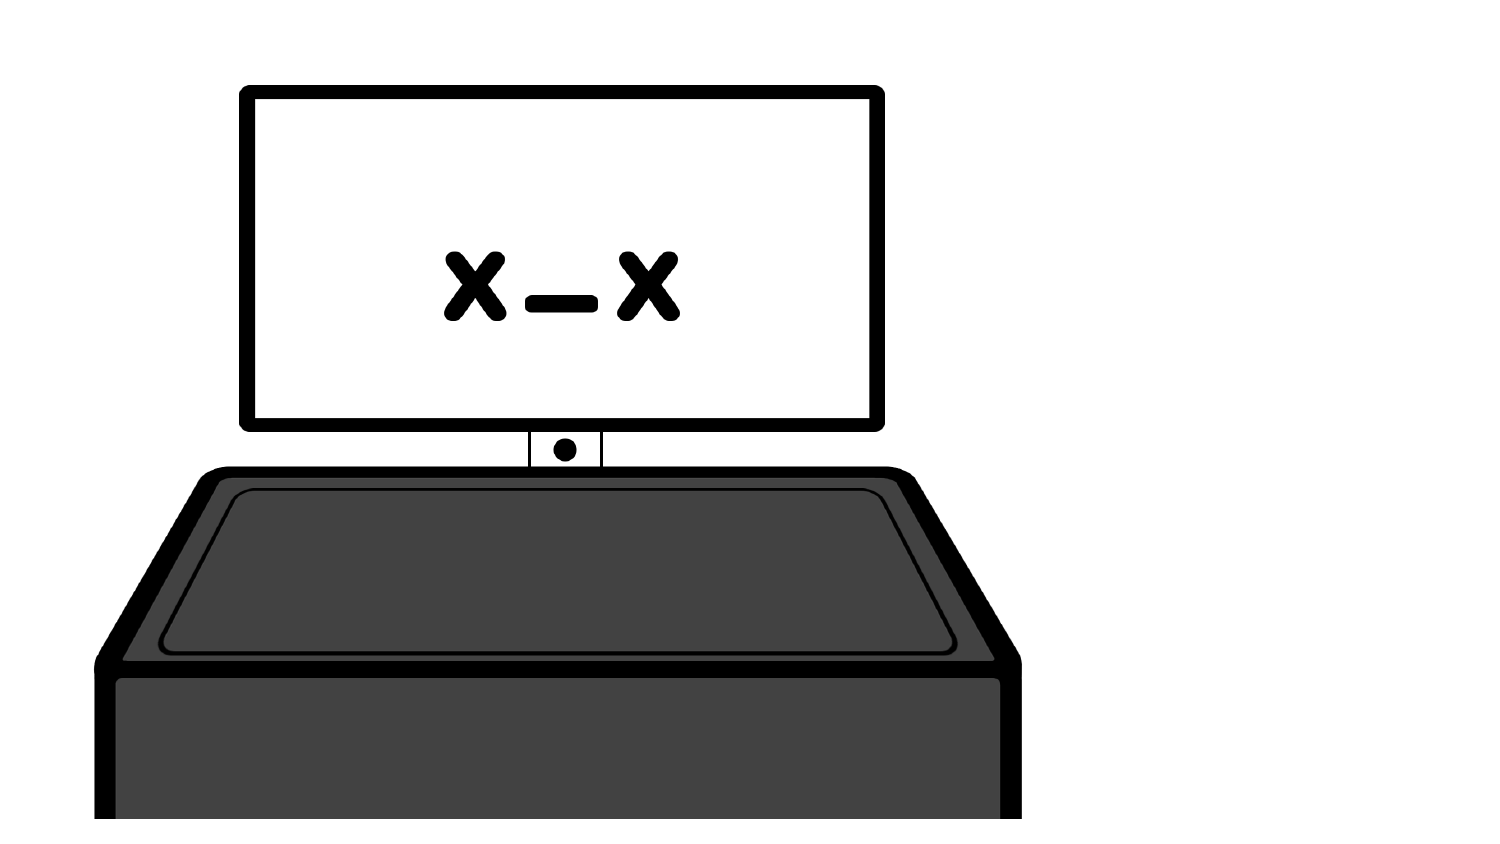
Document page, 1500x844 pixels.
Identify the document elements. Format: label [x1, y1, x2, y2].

picture [24, 24, 1084, 819]
